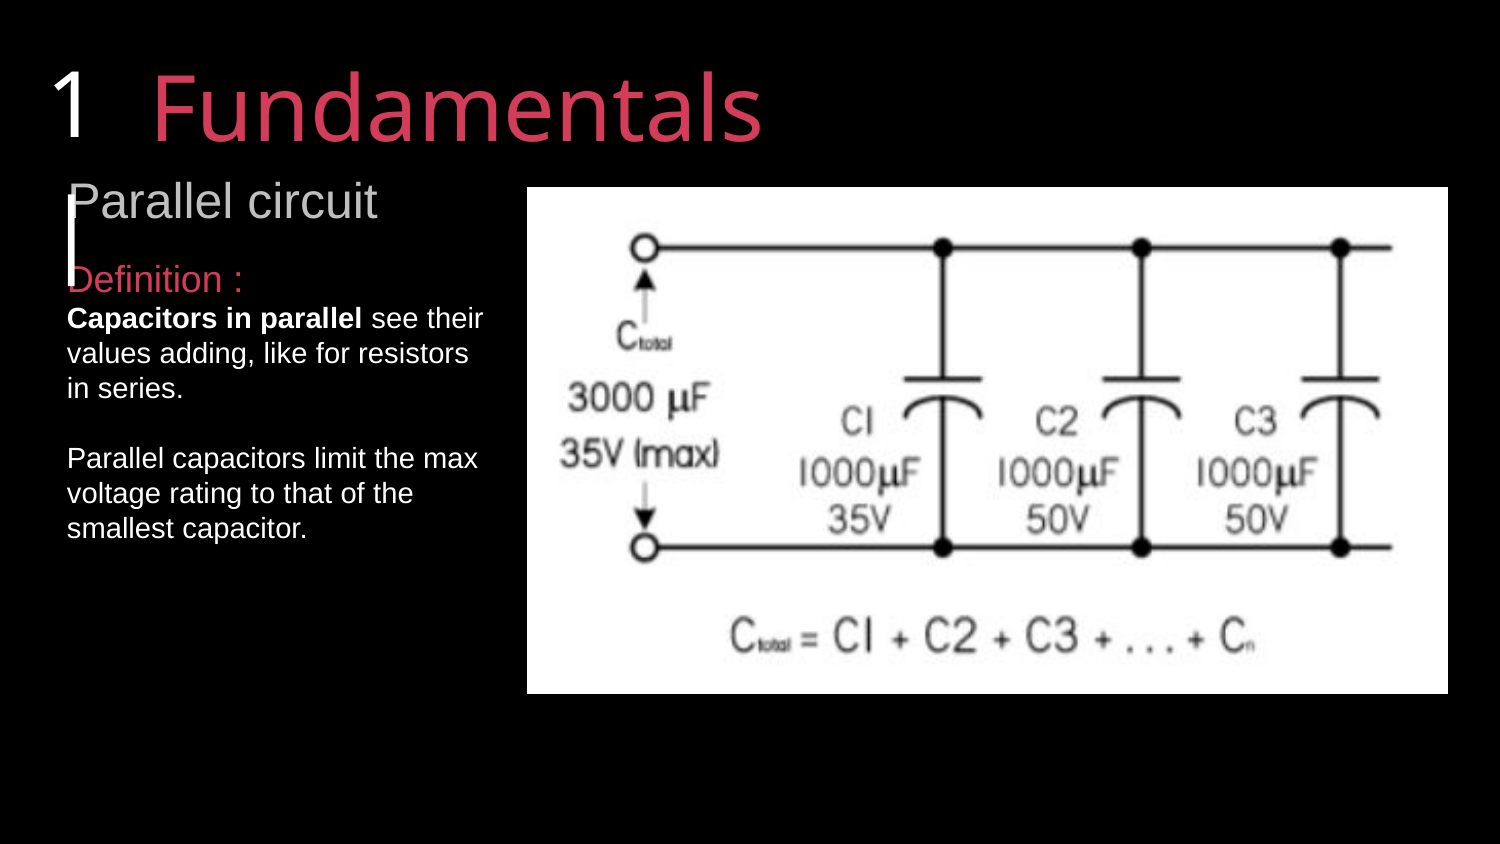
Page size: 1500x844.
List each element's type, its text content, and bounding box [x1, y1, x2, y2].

list 1| [12, 14, 144, 147]
text_box Parallel circuit [52, 150, 546, 248]
list Fundamentals [115, 18, 877, 166]
picture [527, 187, 1448, 694]
text_box Definition : Capacitors in parallel see their values adding, like for resistors in series. Parallel capacitors limit the max voltage rating to that of the smallest capacitor. [52, 248, 513, 753]
